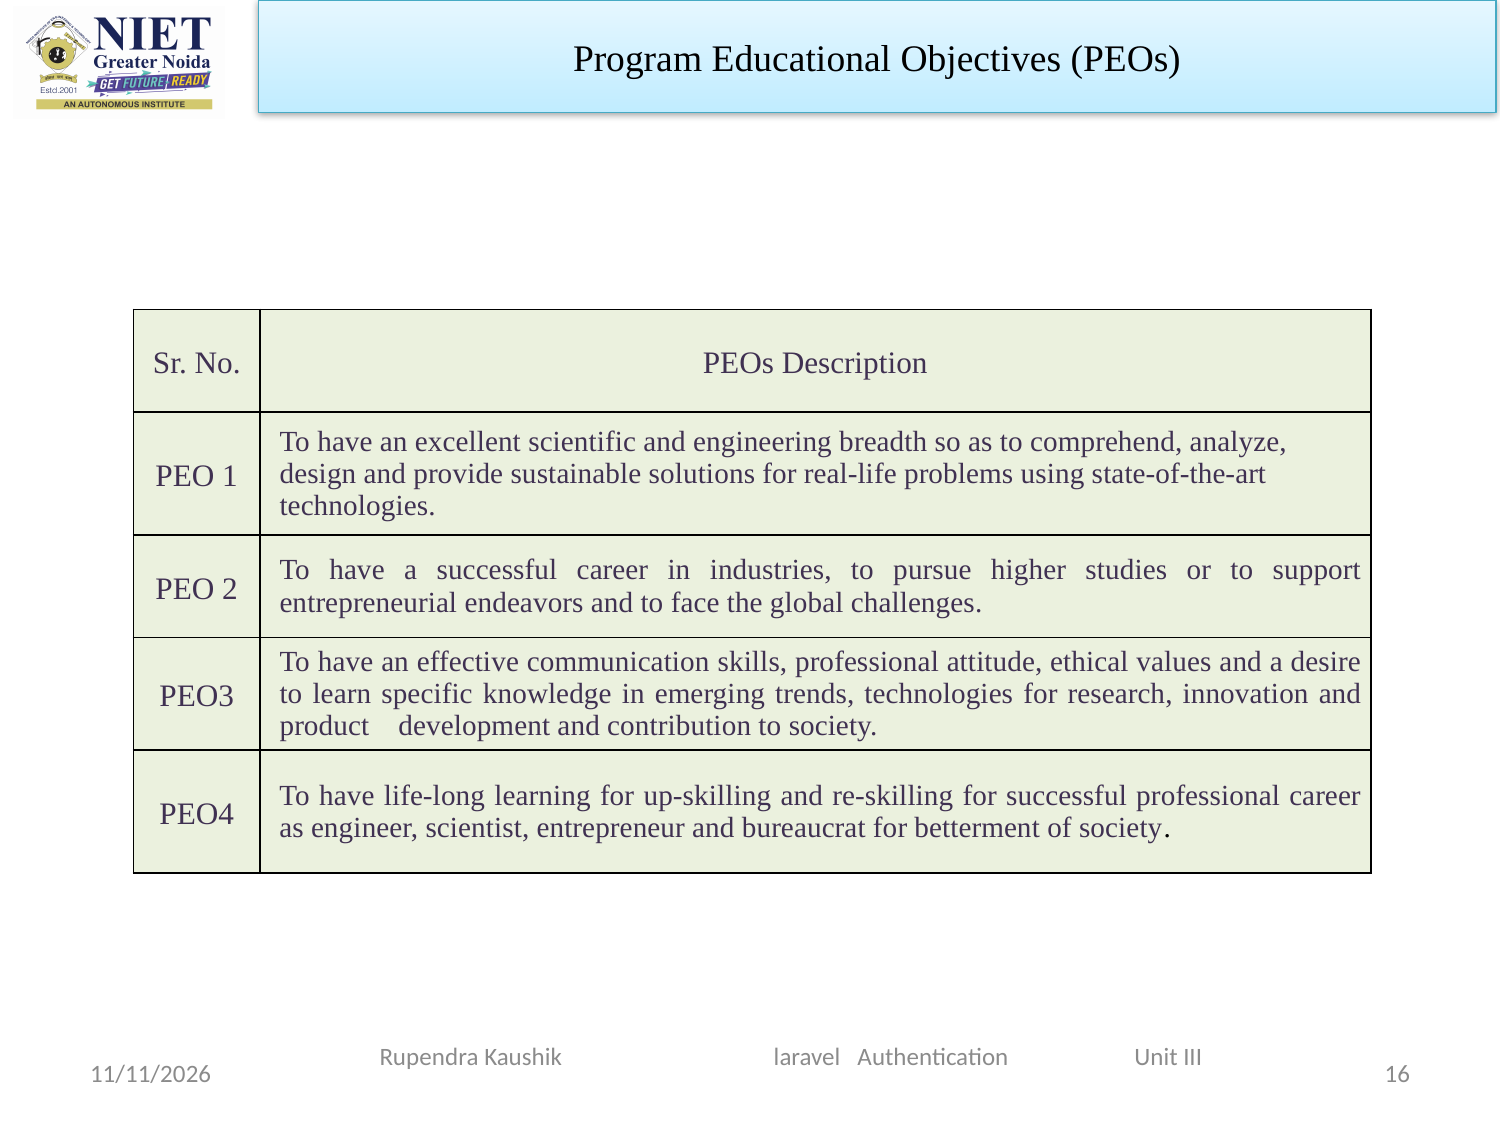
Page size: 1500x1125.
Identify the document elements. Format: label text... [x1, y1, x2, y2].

table_cell PEO 1 [134, 413, 259, 534]
table_header Sr. No. [134, 310, 259, 411]
table_cell To have an effective communication skills, professional attitude, ethical values and a desire to learn specific knowledge in emerging trends, technologies for research, innovation and product development and contribution to society. [261, 638, 1370, 749]
table_cell To have a successful career in industries, to pursue higher studies or to support entrepreneurial endeavors and to face the global challenges. [261, 536, 1370, 637]
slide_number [75, 1042, 425, 1103]
table_cell To have an excellent scientific and engineering breadth so as to comprehend, analyze, design and provide sustainable solutions for real-life problems using state-of-the-art technologies. [261, 413, 1370, 534]
table_header PEOs Description [261, 310, 1370, 411]
table_cell PEO 2 [134, 536, 259, 637]
picture [13, 5, 226, 119]
text_box Rupendra Kaushik laravel Authentication Unit III [329, 1033, 1255, 1079]
table_cell To have life-long learning for up-skilling and re-skilling for successful professional career as engineer, scientist, entrepreneur and bureaucrat for betterment of society. [261, 751, 1370, 872]
text_box Program Educational Objectives (PEOs) [258, 0, 1497, 113]
slide_number 16 [1074, 1042, 1425, 1103]
table_cell PEO4 [134, 751, 259, 872]
table_cell PEO3 [134, 638, 259, 749]
